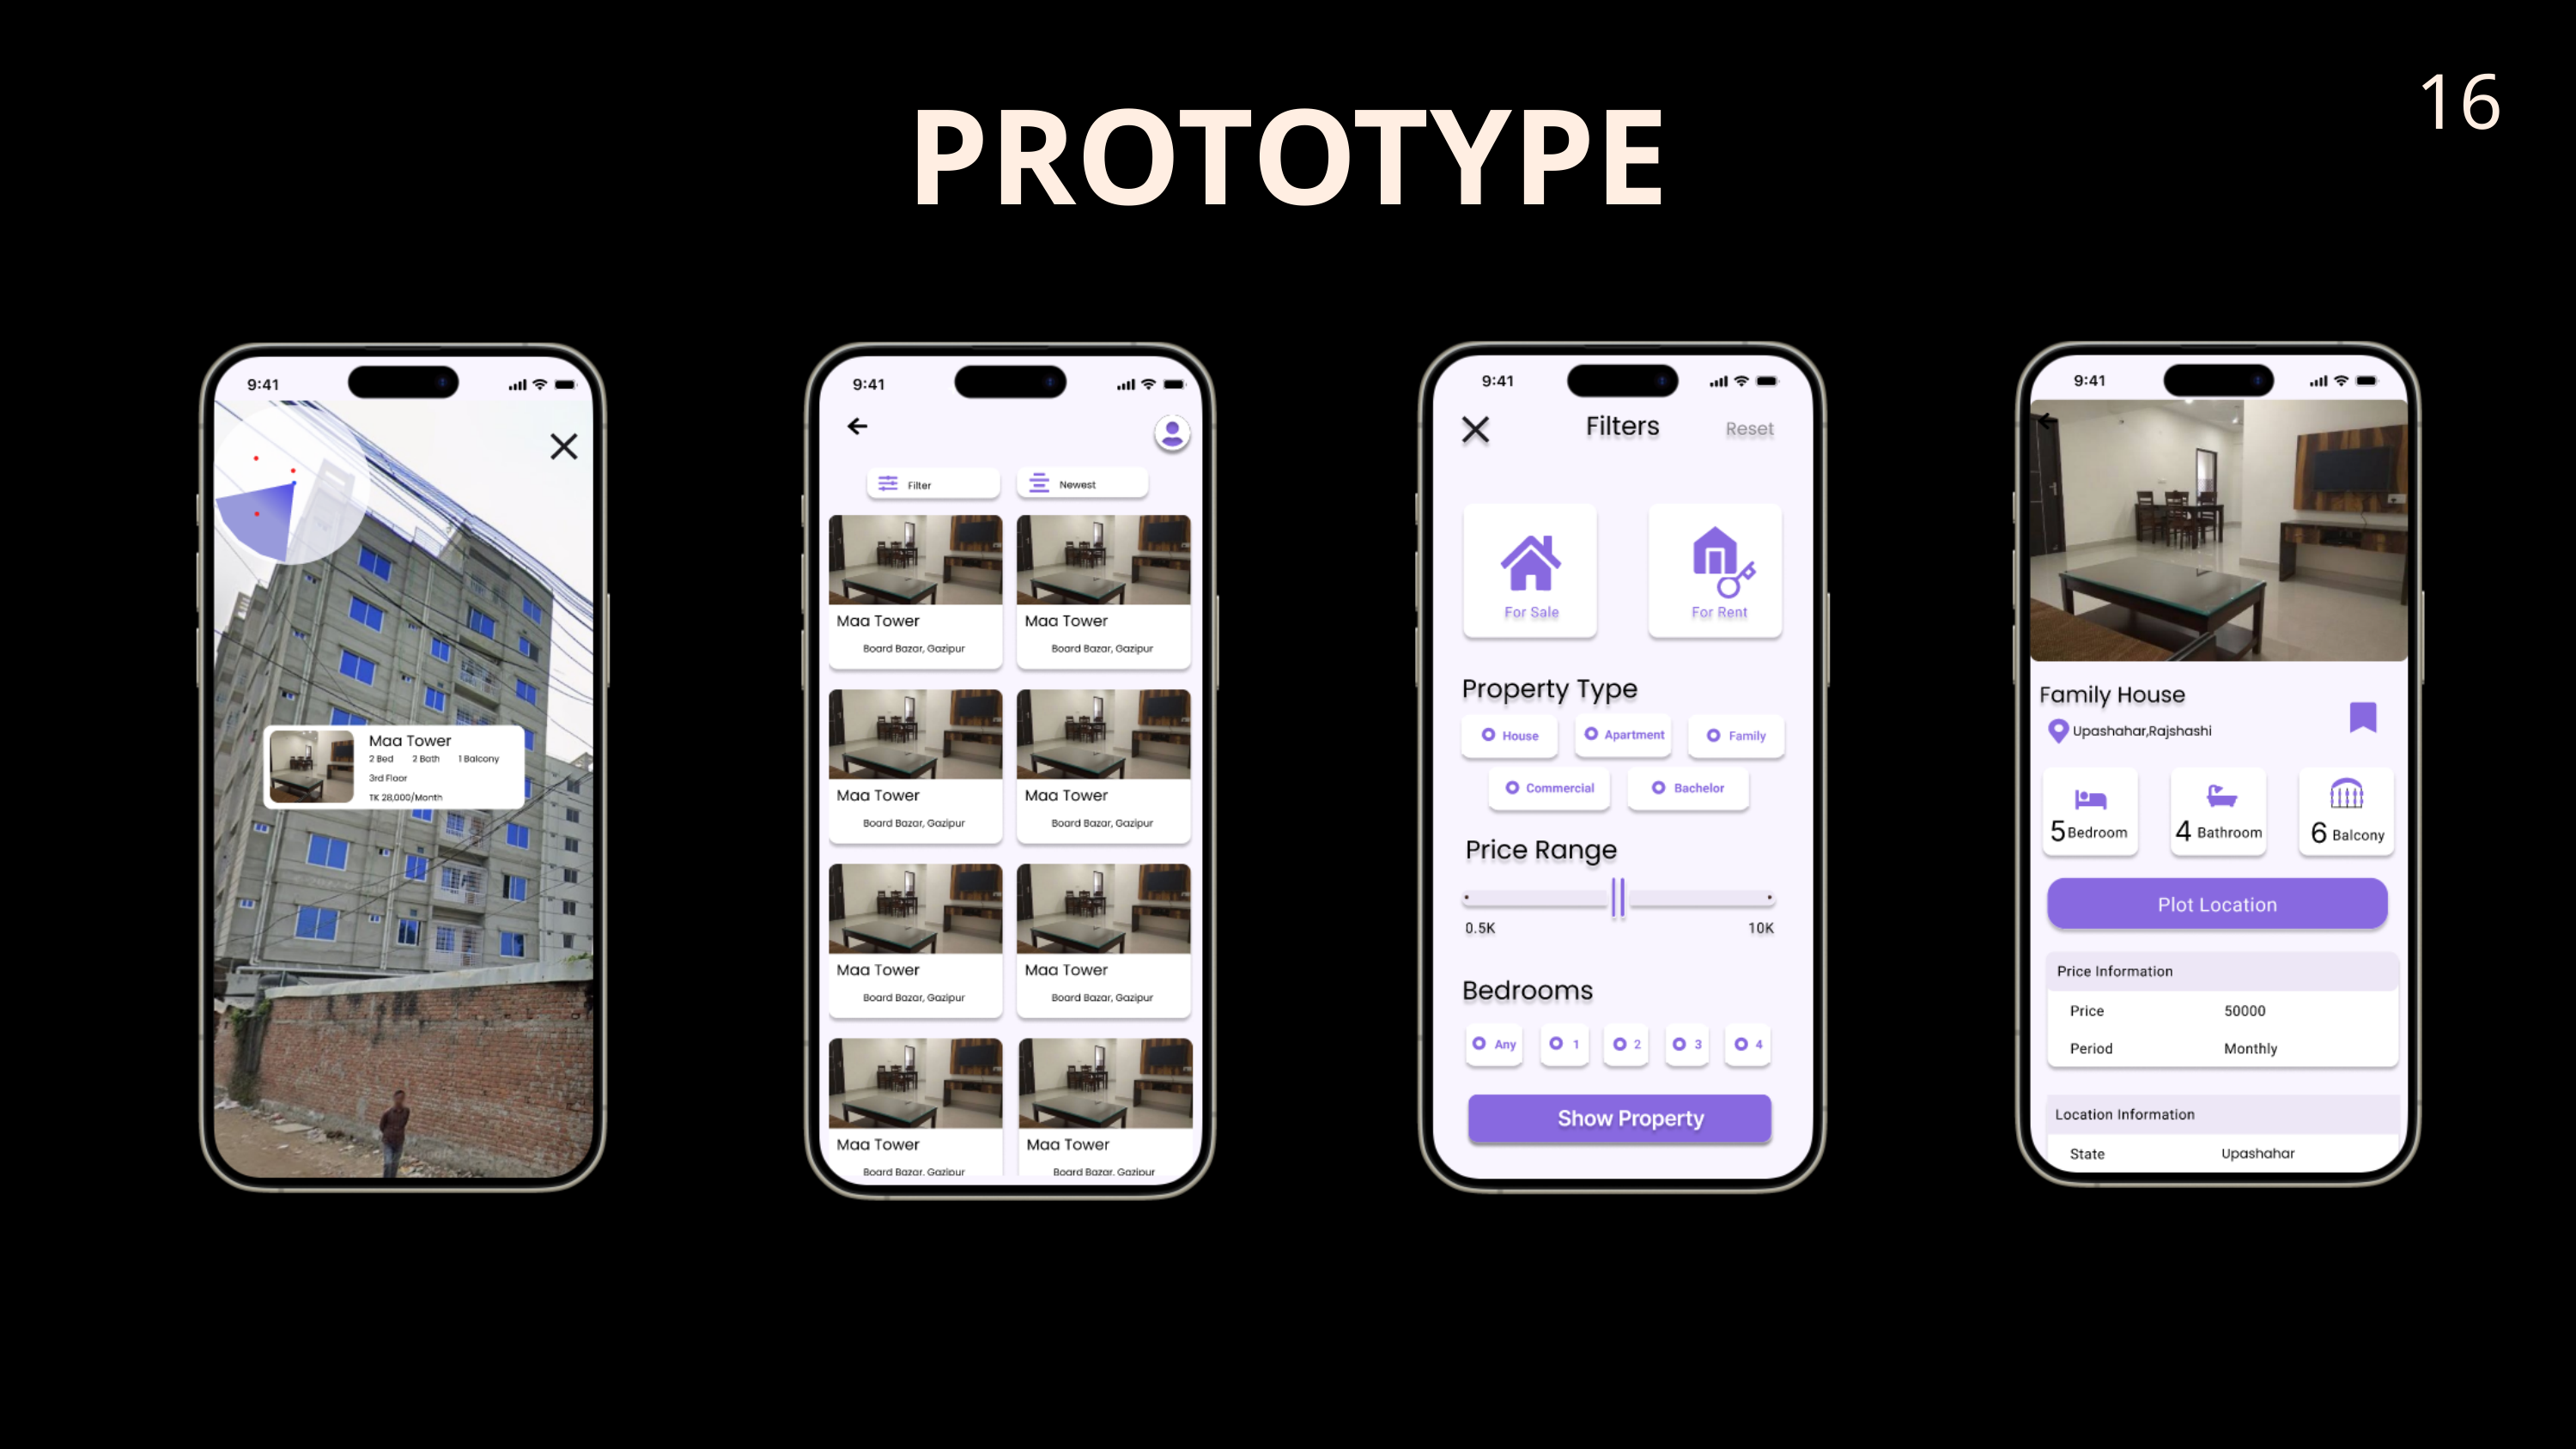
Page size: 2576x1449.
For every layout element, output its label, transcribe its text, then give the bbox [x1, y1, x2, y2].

text_box PROTOTYPE [893, 45, 1683, 231]
text_box [1405, 327, 1838, 1209]
text_box 16 [2343, 37, 2576, 144]
text_box [797, 331, 1225, 1210]
text_box [187, 326, 618, 1209]
text_box [2006, 327, 2432, 1210]
